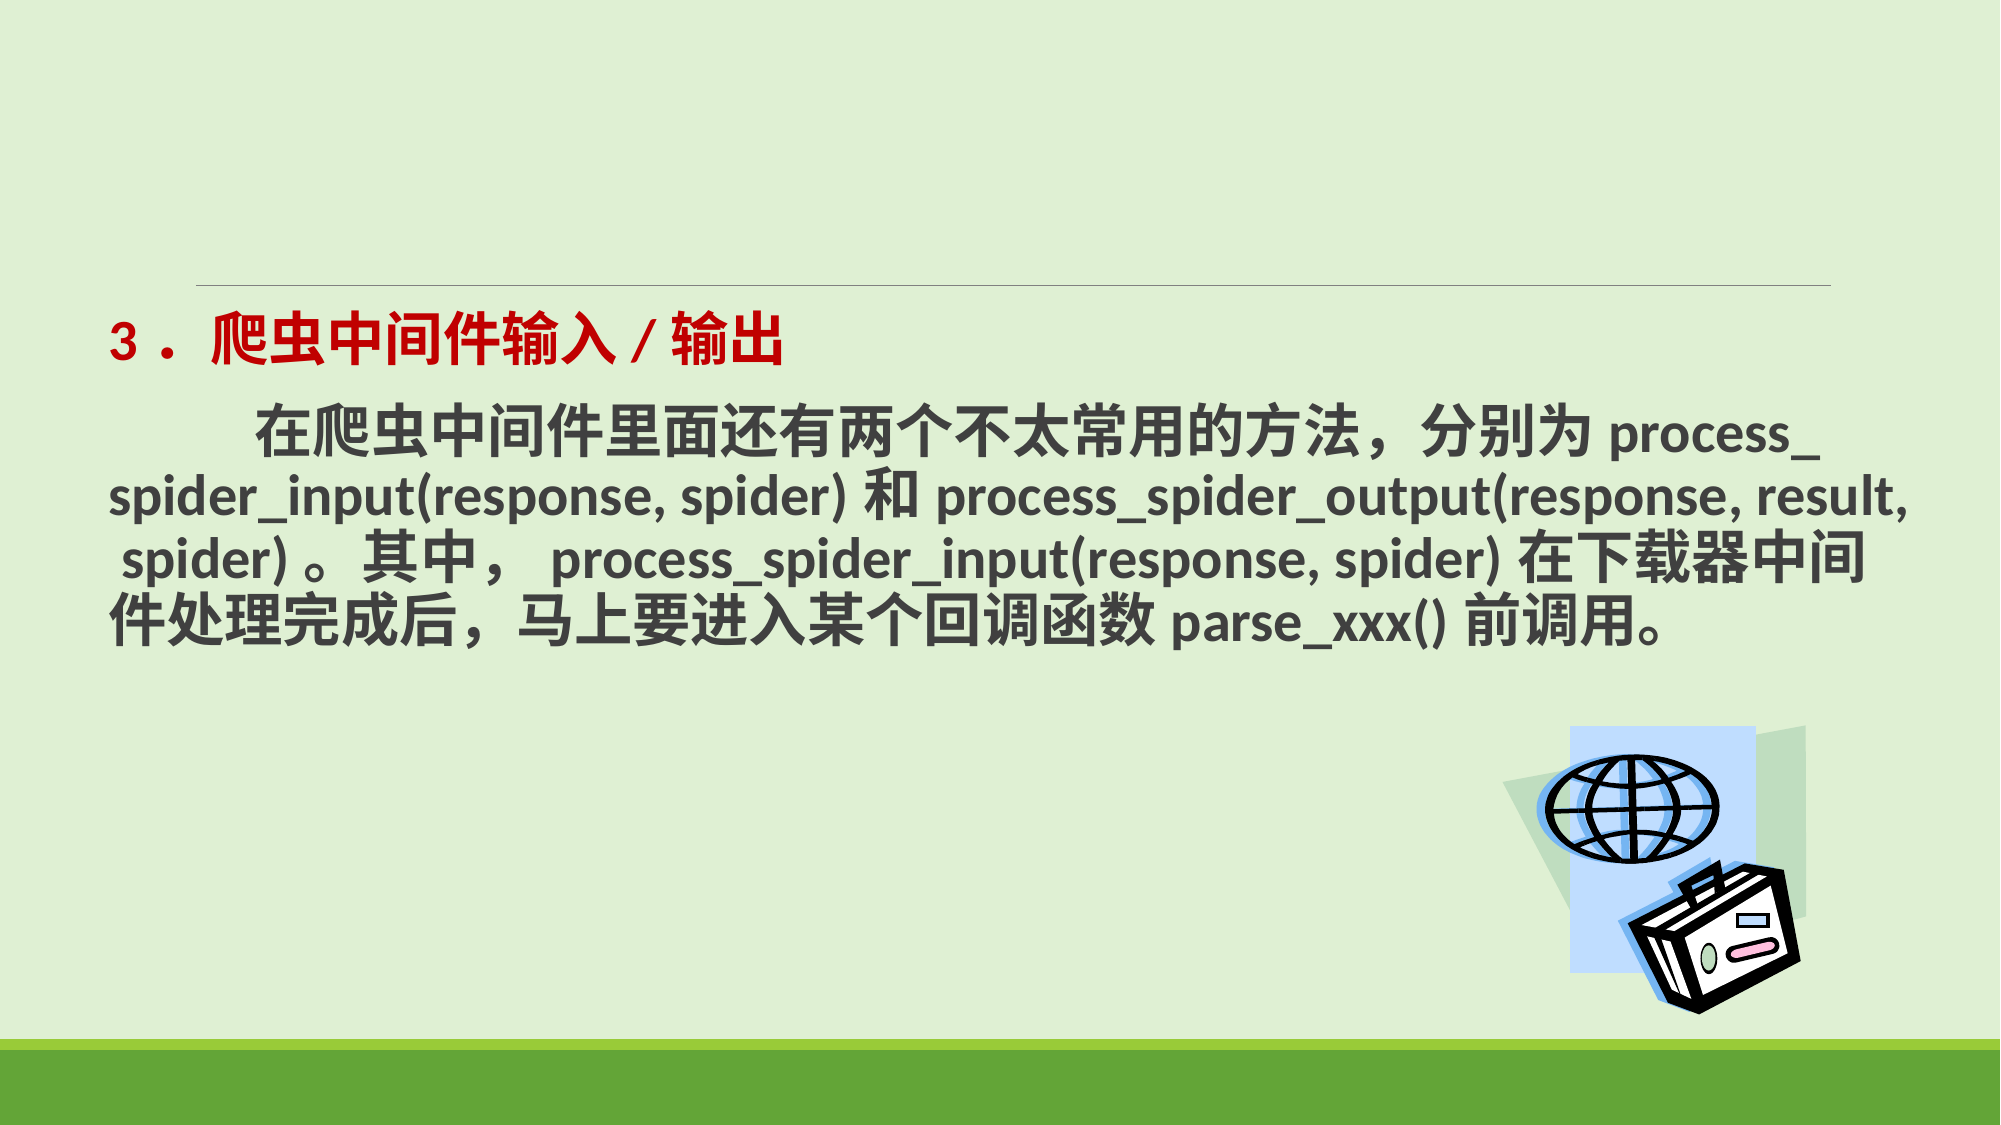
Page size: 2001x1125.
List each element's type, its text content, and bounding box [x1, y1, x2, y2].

list 3．爬虫中间件输入/输出 在爬虫中间件里面还有两个不太常用的方法，分别为process_ spider_input(response, spider)和process_spider_output(response, result, spider)。其中，process_spider_input(response, spider)在下载器中间件处理完成后，马上要进入某个回调函数parse_xxx()前调用。 [93, 302, 1918, 963]
picture [1501, 724, 1807, 1015]
